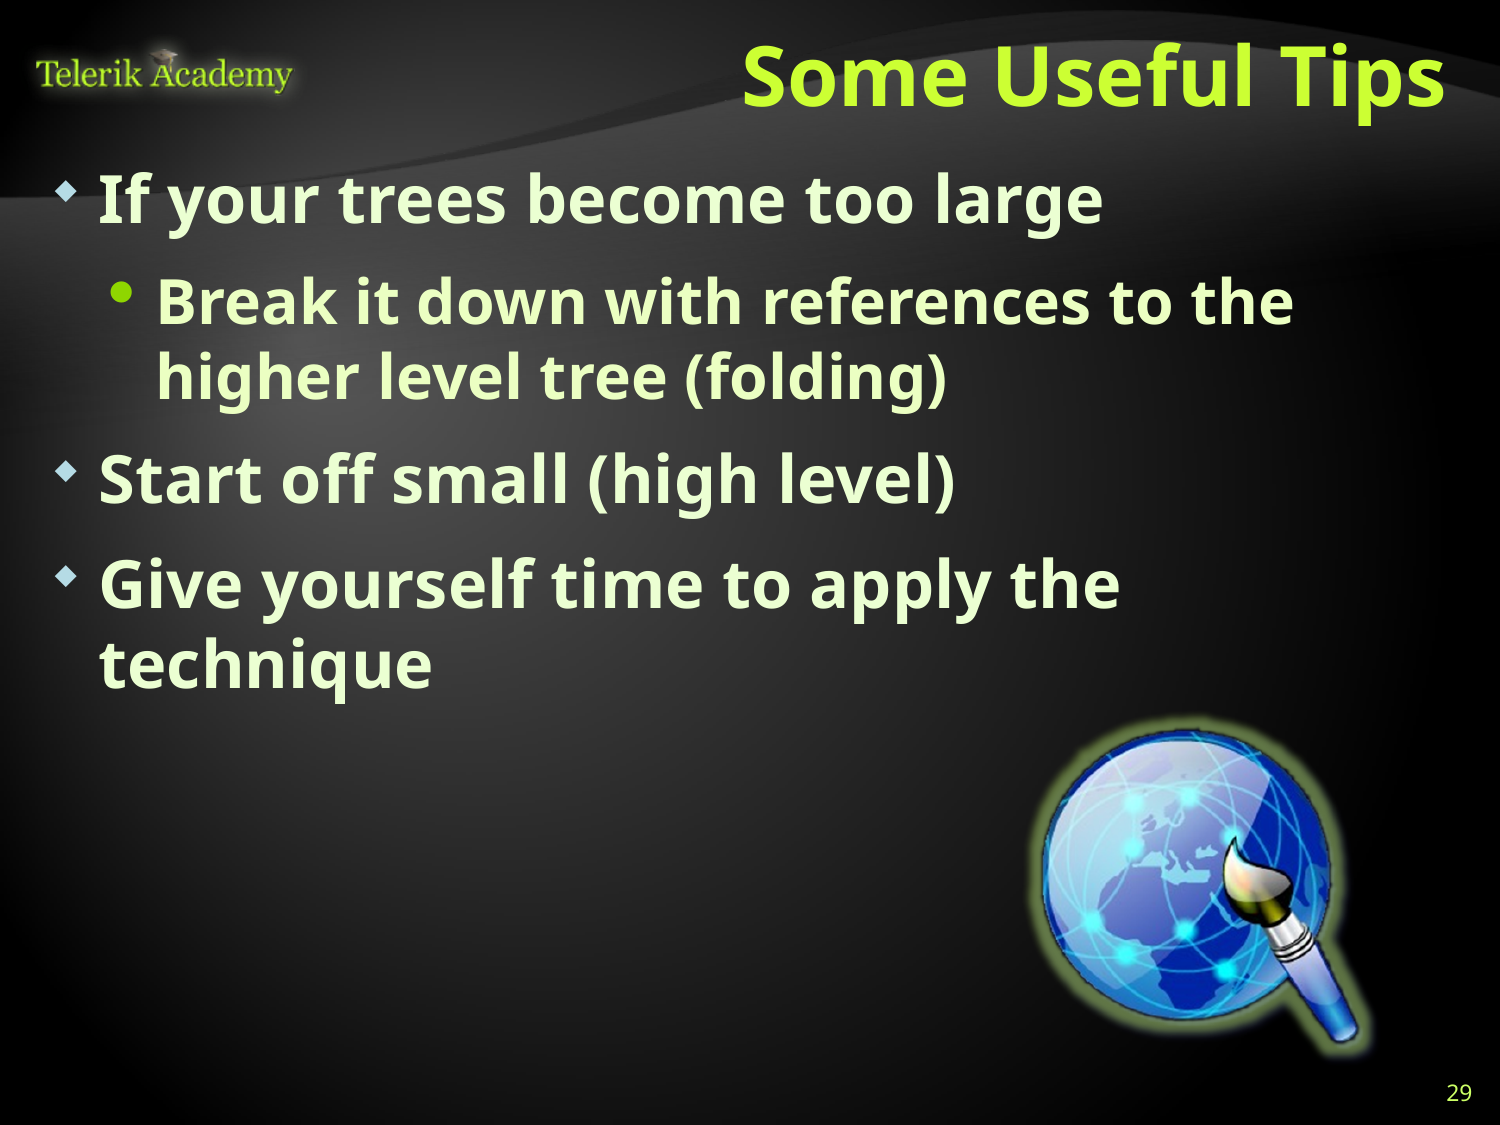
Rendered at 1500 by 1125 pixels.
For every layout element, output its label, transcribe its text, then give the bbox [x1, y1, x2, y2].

picture [0, 0, 1500, 1125]
title Some Useful Tips [300, 12, 1463, 149]
slide_number 29 [1412, 1074, 1488, 1113]
list If your trees become too large Break it down with references to the higher level tree (folding) Start off small (high level) Give yourself time to apply the technique [37, 149, 1463, 1100]
